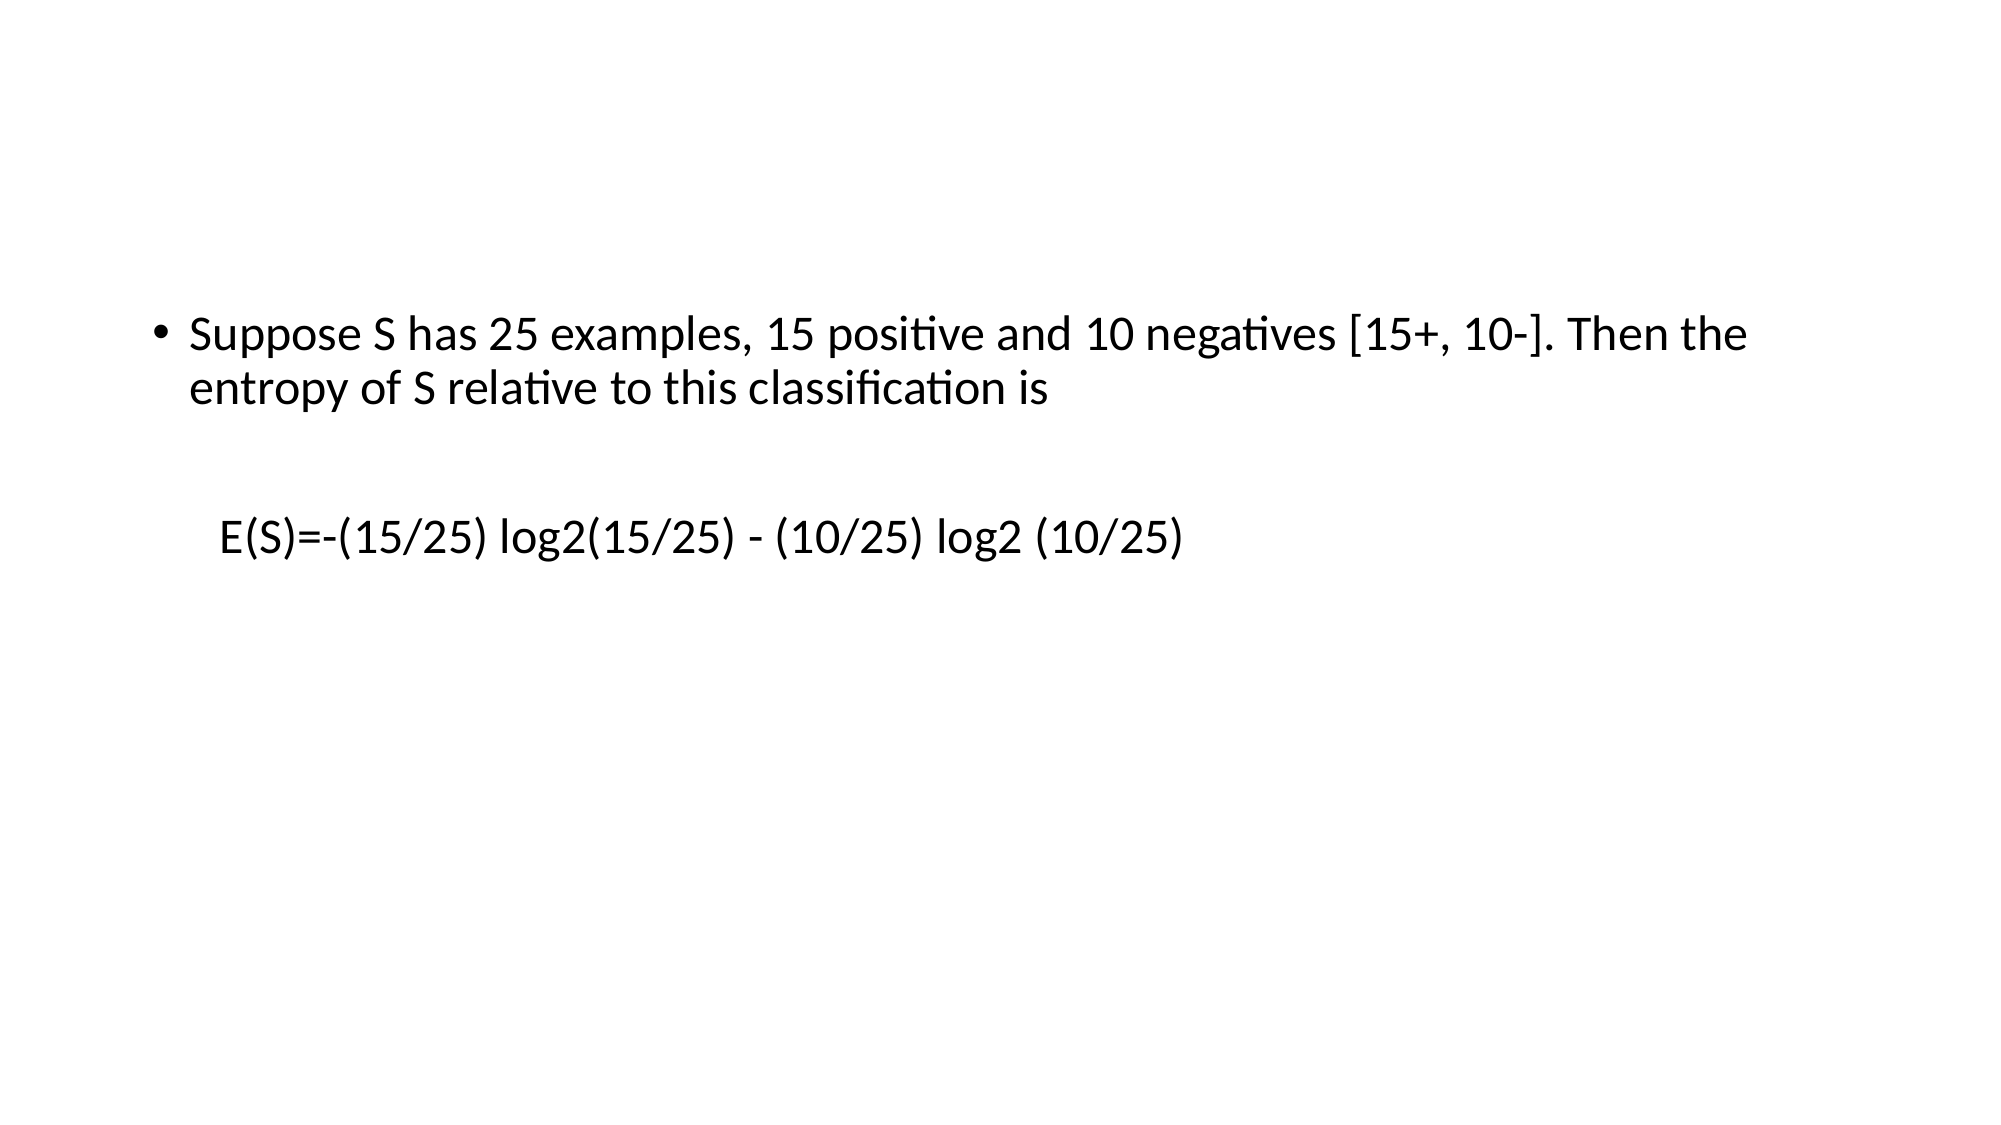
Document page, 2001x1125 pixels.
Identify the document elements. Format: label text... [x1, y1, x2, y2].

list Suppose S has 25 examples, 15 positive and 10 negatives [15+, 10-]. Then the entropy of S relative to this classification is E(S)=-(15/25) log2(15/25) - (10/25) log2 (10/25) [137, 299, 1863, 1014]
